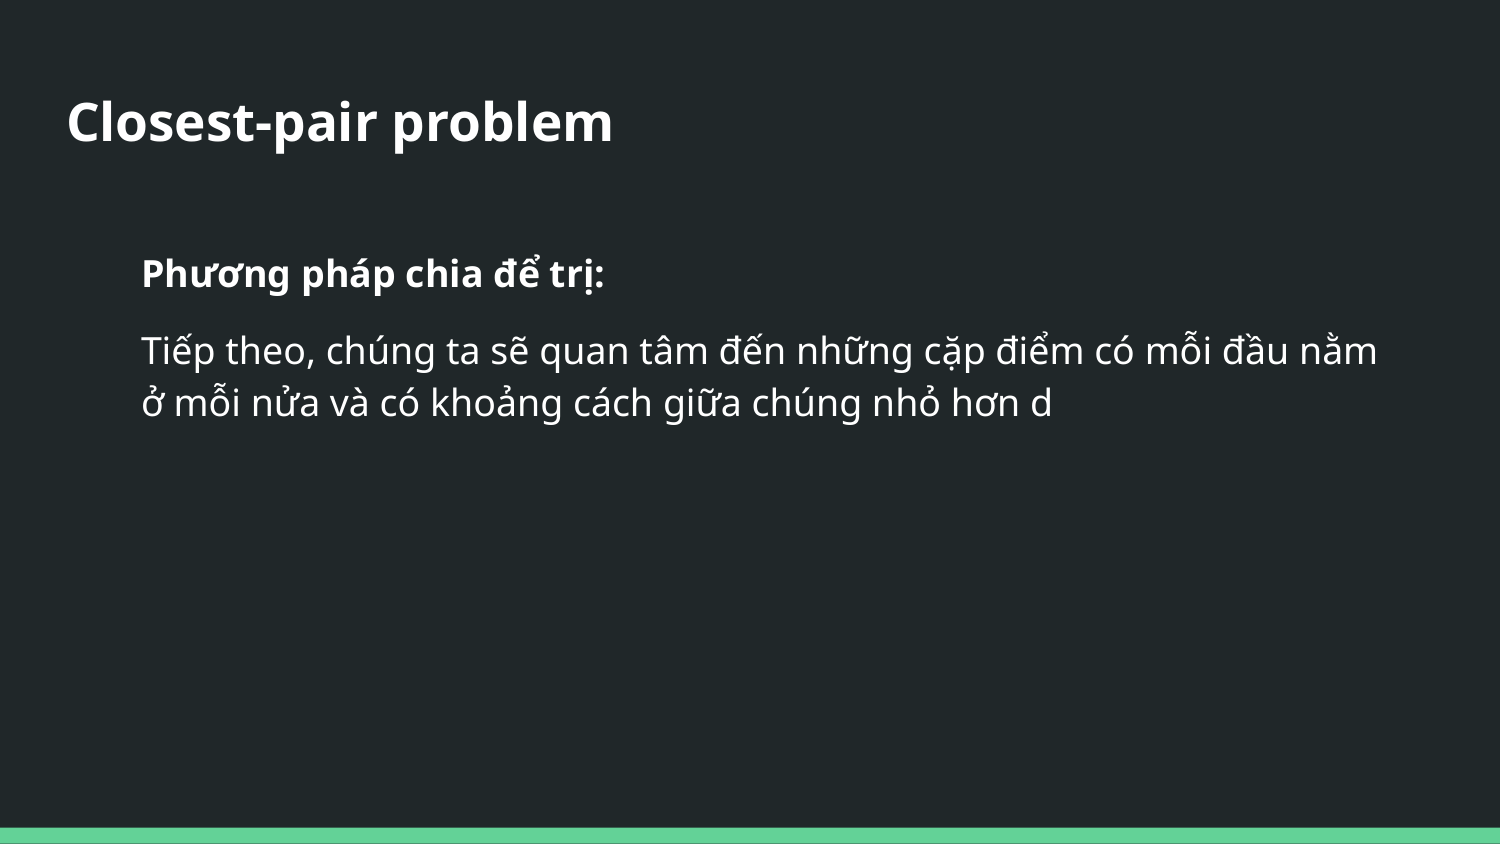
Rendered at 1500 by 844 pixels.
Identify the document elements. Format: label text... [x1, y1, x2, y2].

list Phương pháp chia để trị: Tiếp theo, chúng ta sẽ quan tâm đến những cặp điểm có mỗi đầu nằm ở mỗi nửa và có khoảng cách giữa chúng nhỏ hơn d [51, 228, 1413, 771]
title Closest-pair problem [51, 72, 1449, 167]
